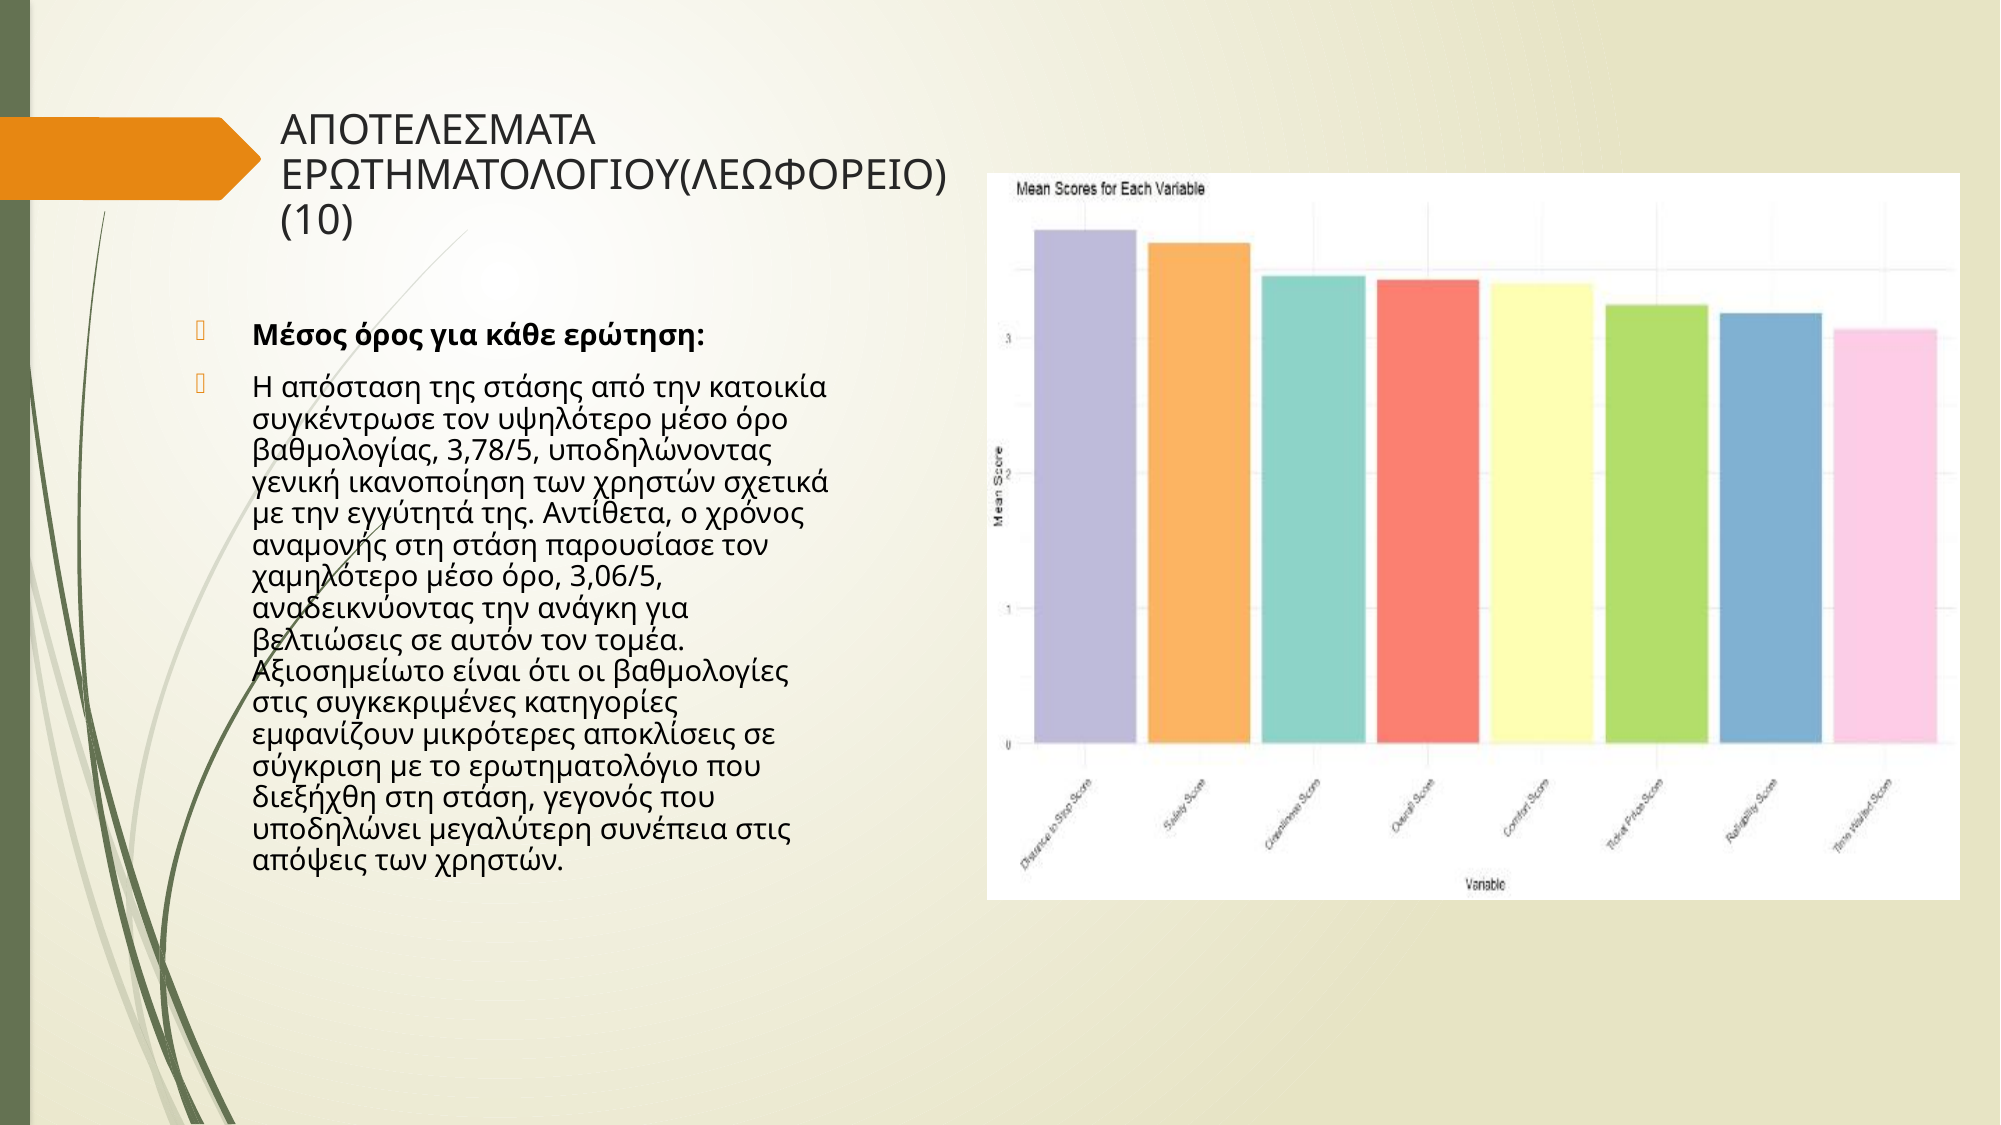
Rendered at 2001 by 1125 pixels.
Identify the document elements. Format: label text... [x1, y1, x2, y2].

title ΑΠΟΤΕΛΕΣΜΑΤΑ ΕΡΩΤΗΜΑΤΟΛΟΓΙΟΥ(ΛΕΩΦΟΡΕΙΟ)(10) [265, 100, 988, 258]
list Μέσος όρος για κάθε ερώτηση: Η απόσταση της στάσης από την κατοικία συγκέντρωσε τον υψηλότερο μέσο όρο βαθμολογίας, 3,78/5, υποδηλώνοντας γενική ικανοποίηση των χρηστών σχετικά με την εγγύτητά της. Αντίθετα, ο χρόνος αναμονής στη στάση παρουσίασε τον χαμηλότερο μέσο όρο, 3,06/5, αναδεικνύοντας την ανάγκη για βελτιώσεις σε αυτόν τον τομέα. Αξιοσημείωτο είναι ότι οι βαθμολογίες στις συγκεκριμένες κατηγορίες εμφανίζουν μικρότερες αποκλίσεις σε σύγκριση με το ερωτηματολόγιο που διεξήχθη στη στάση, γεγονός που υποδηλώνει μεγαλύτερη συνέπεια στις απόψεις των χρηστών. [180, 312, 860, 900]
picture [987, 172, 1961, 901]
